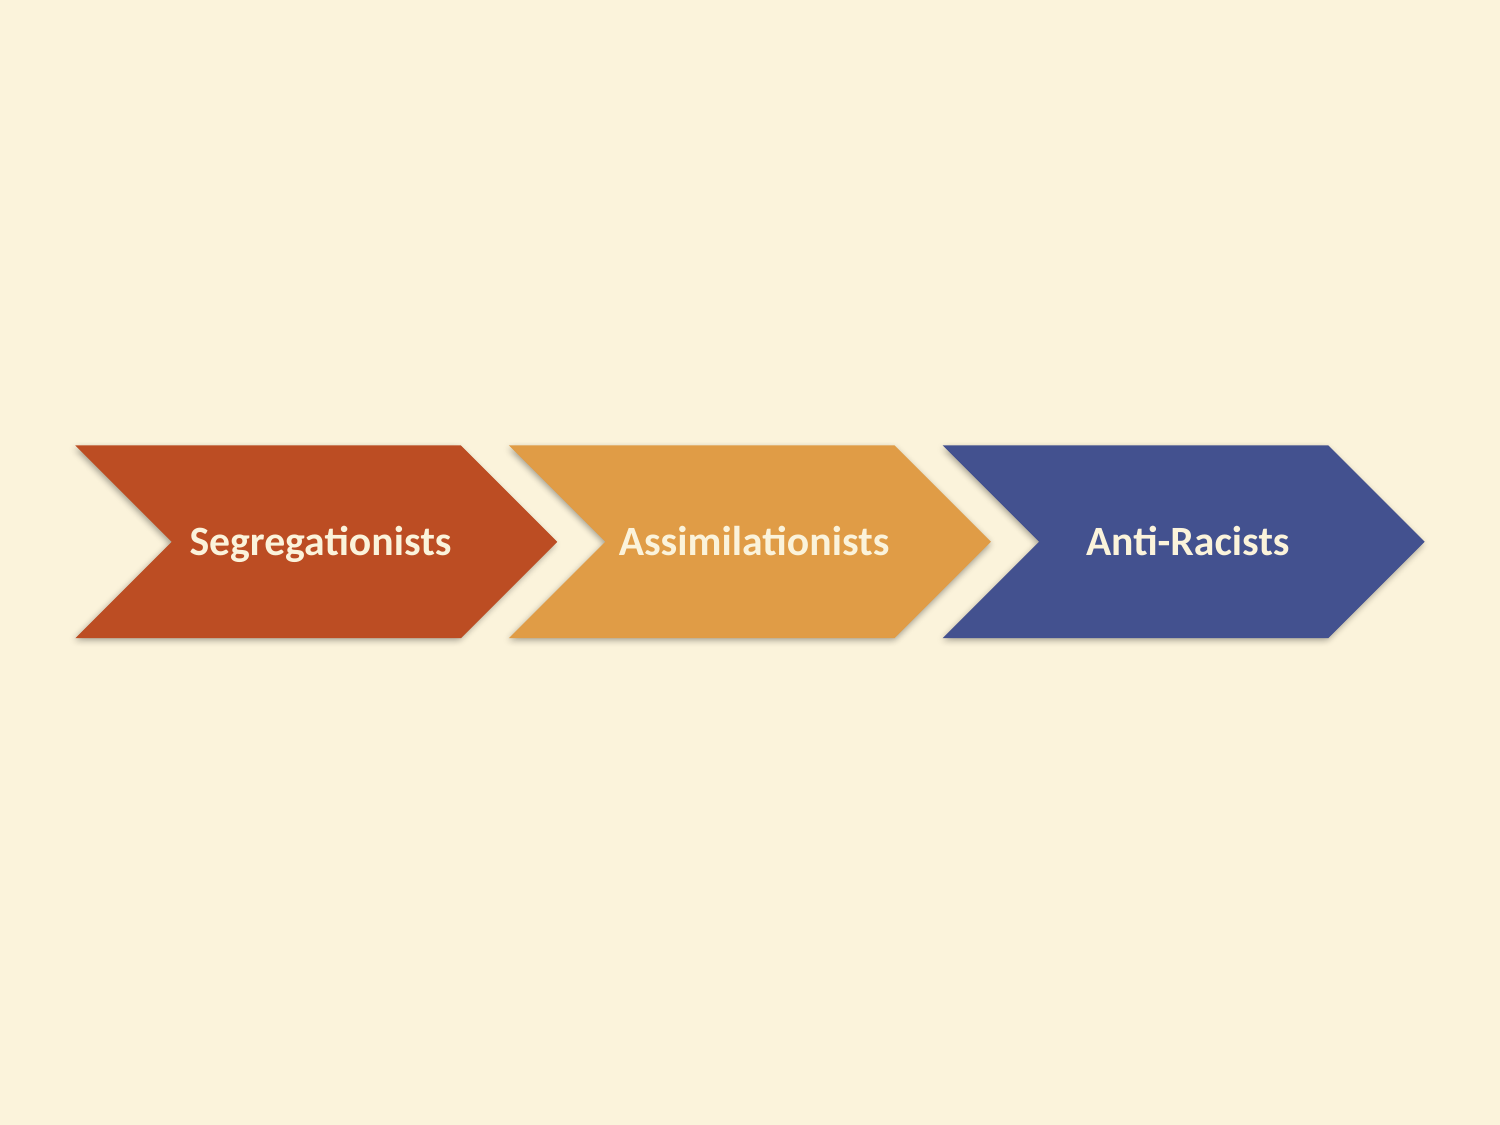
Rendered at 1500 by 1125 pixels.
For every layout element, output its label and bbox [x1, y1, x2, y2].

list [74, 170, 1426, 914]
